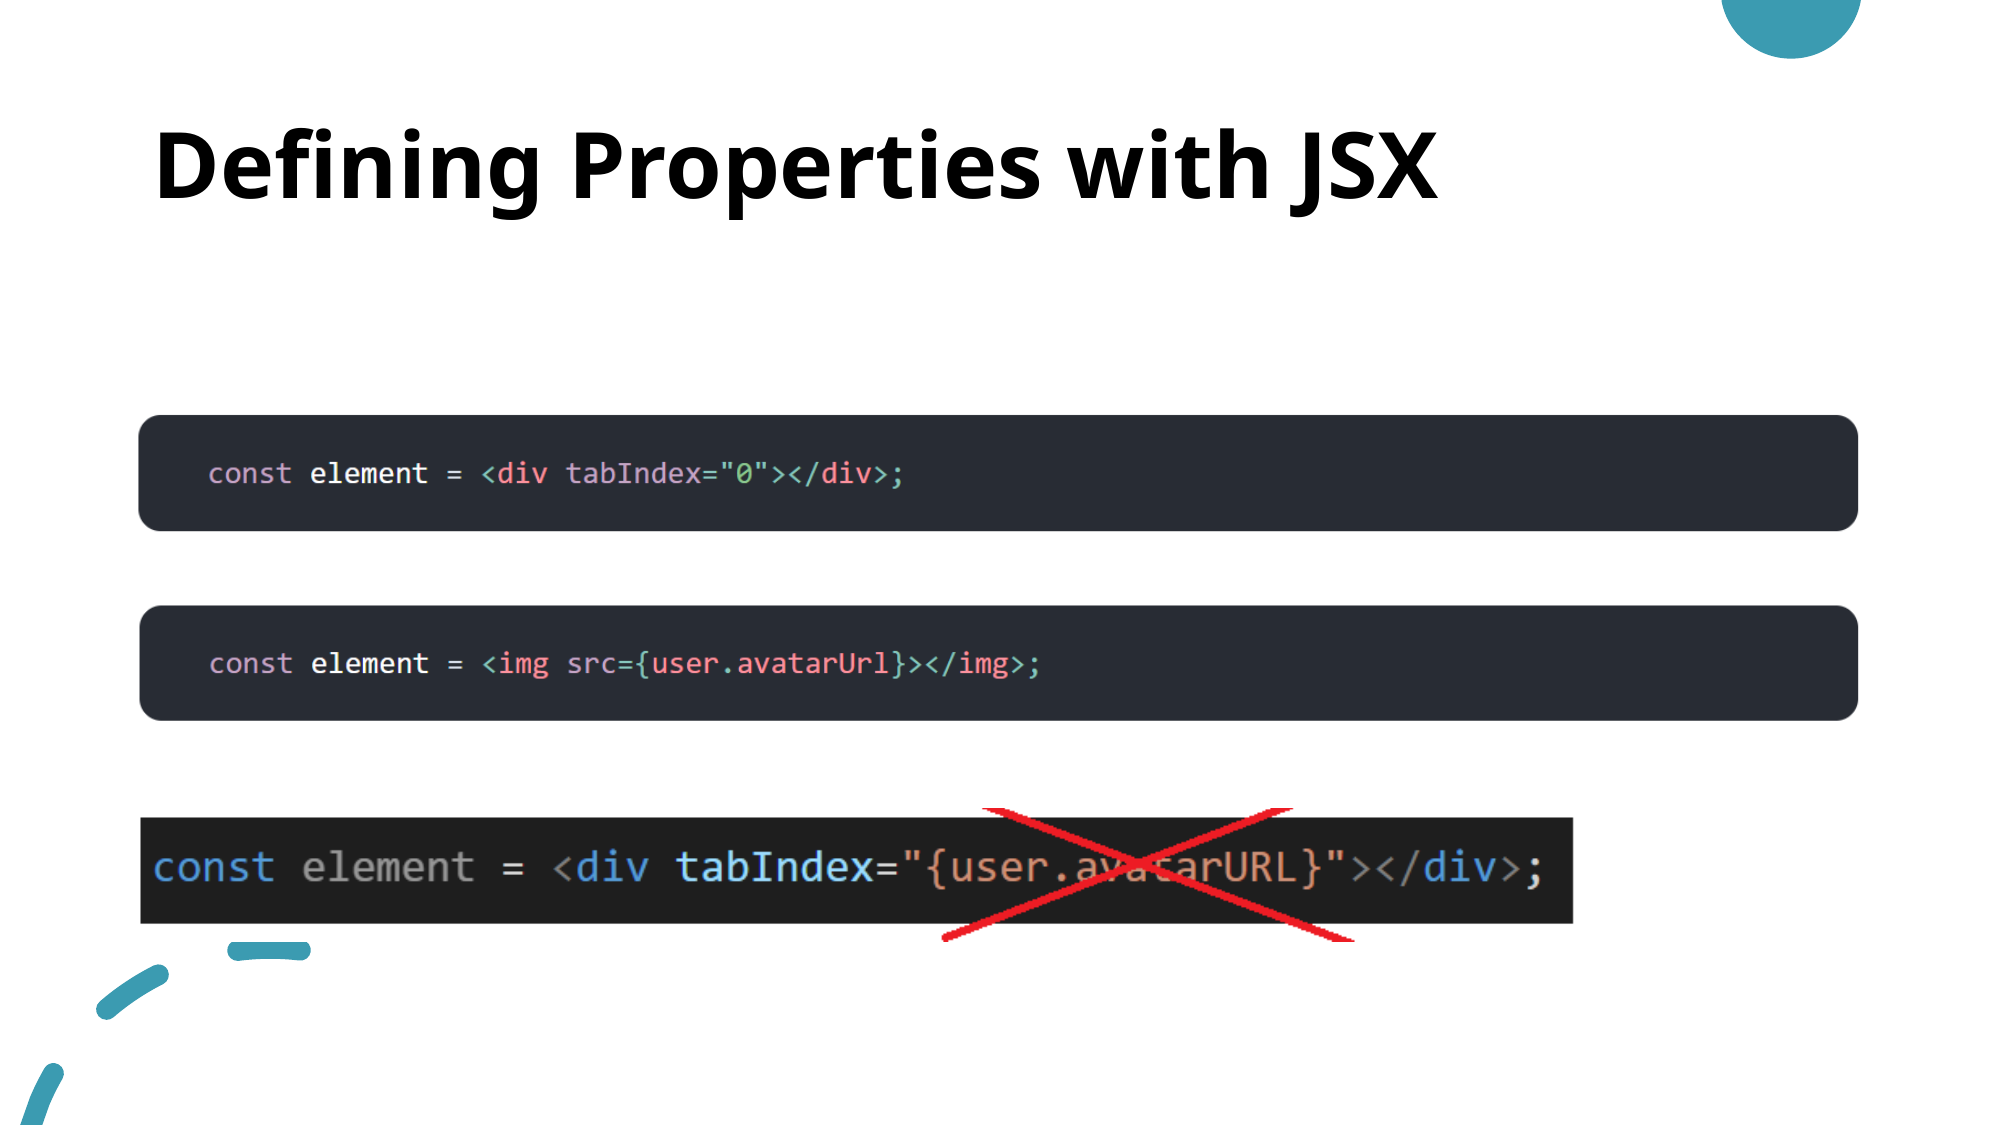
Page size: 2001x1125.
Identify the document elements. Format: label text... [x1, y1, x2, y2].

picture [123, 405, 1877, 548]
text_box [123, 808, 1732, 942]
picture [123, 600, 1877, 733]
title Defining Properties with JSX [137, 59, 1863, 278]
